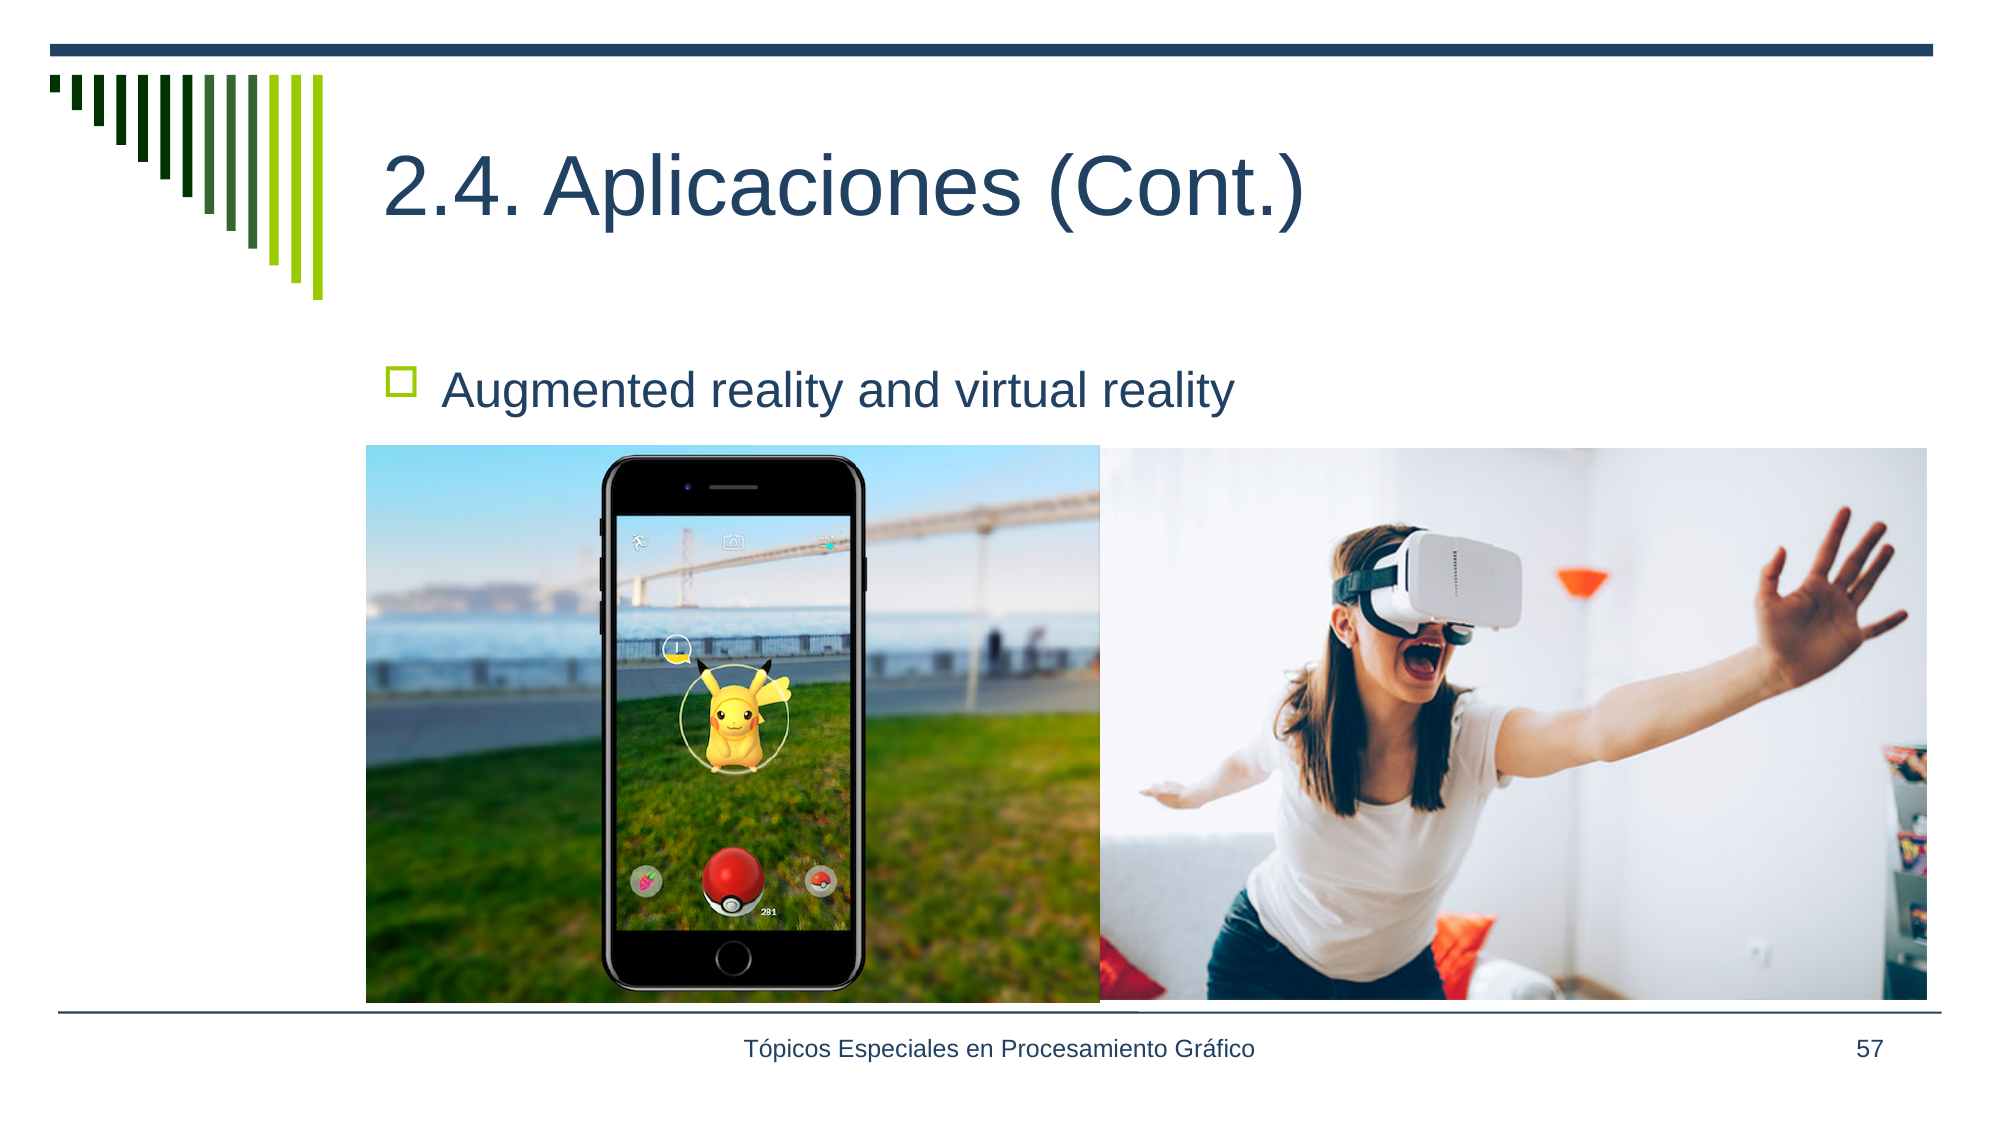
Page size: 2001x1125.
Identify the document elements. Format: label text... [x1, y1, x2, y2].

slide_number 57 [1433, 1024, 1901, 1101]
title 2.4. Aplicaciones (Cont.) [366, 74, 1901, 288]
list Augmented reality and virtual reality [366, 349, 1901, 446]
footer Tópicos Especiales en Procesamiento Gráfico [683, 1024, 1317, 1101]
picture [366, 445, 1927, 1003]
